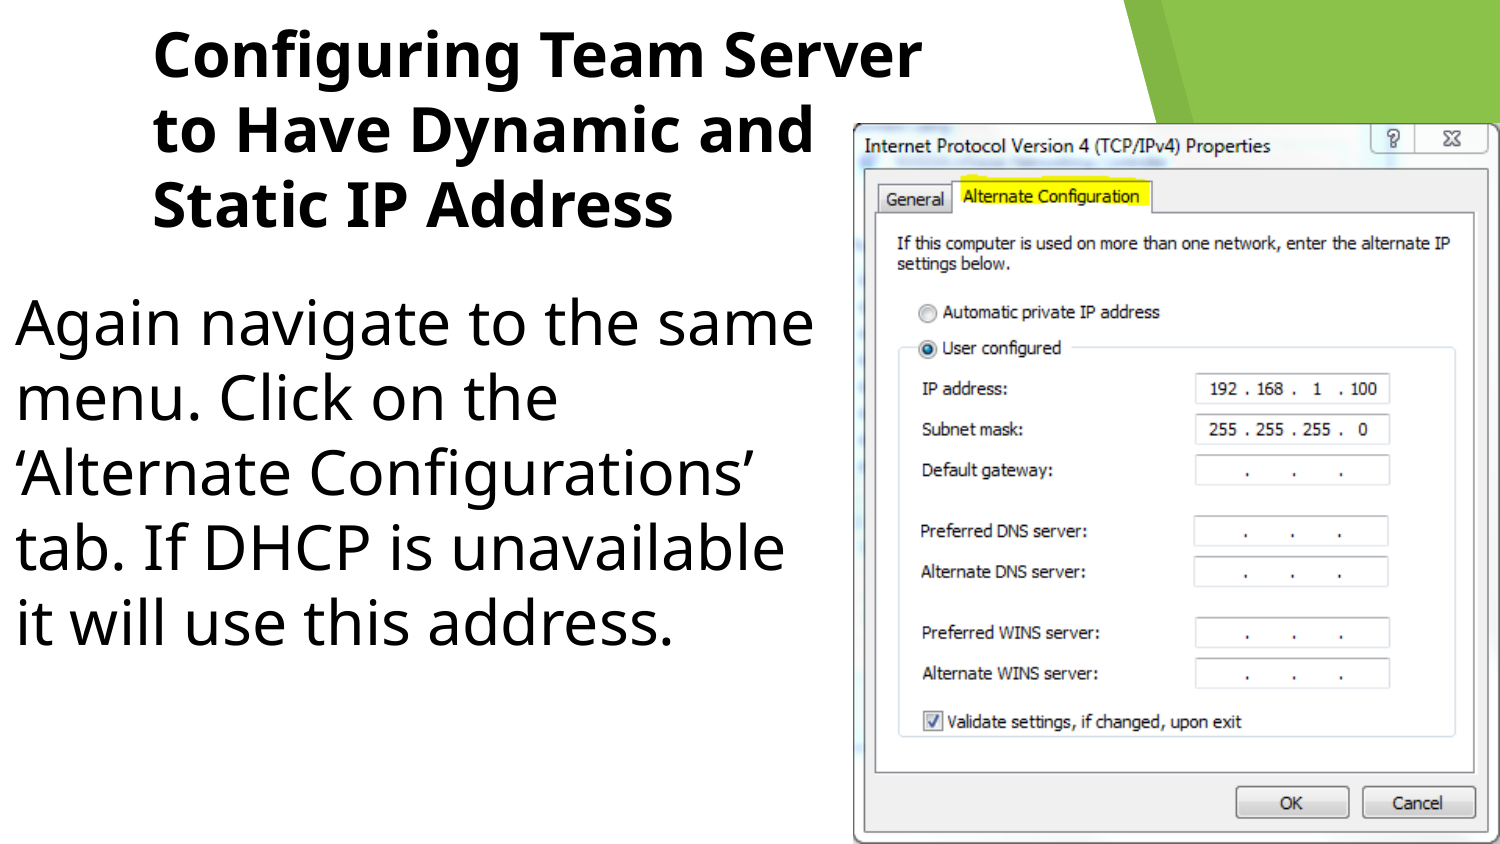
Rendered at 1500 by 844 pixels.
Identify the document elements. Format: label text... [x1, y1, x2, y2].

picture [852, 123, 1500, 844]
list Again navigate to the same menu. Click on the ‘Alternate Configurations’ tab. If DHCP is unavailable it will use this address. [0, 267, 847, 829]
title Configuring Team Server to Have Dynamic and Static IP Address [137, 0, 1011, 268]
